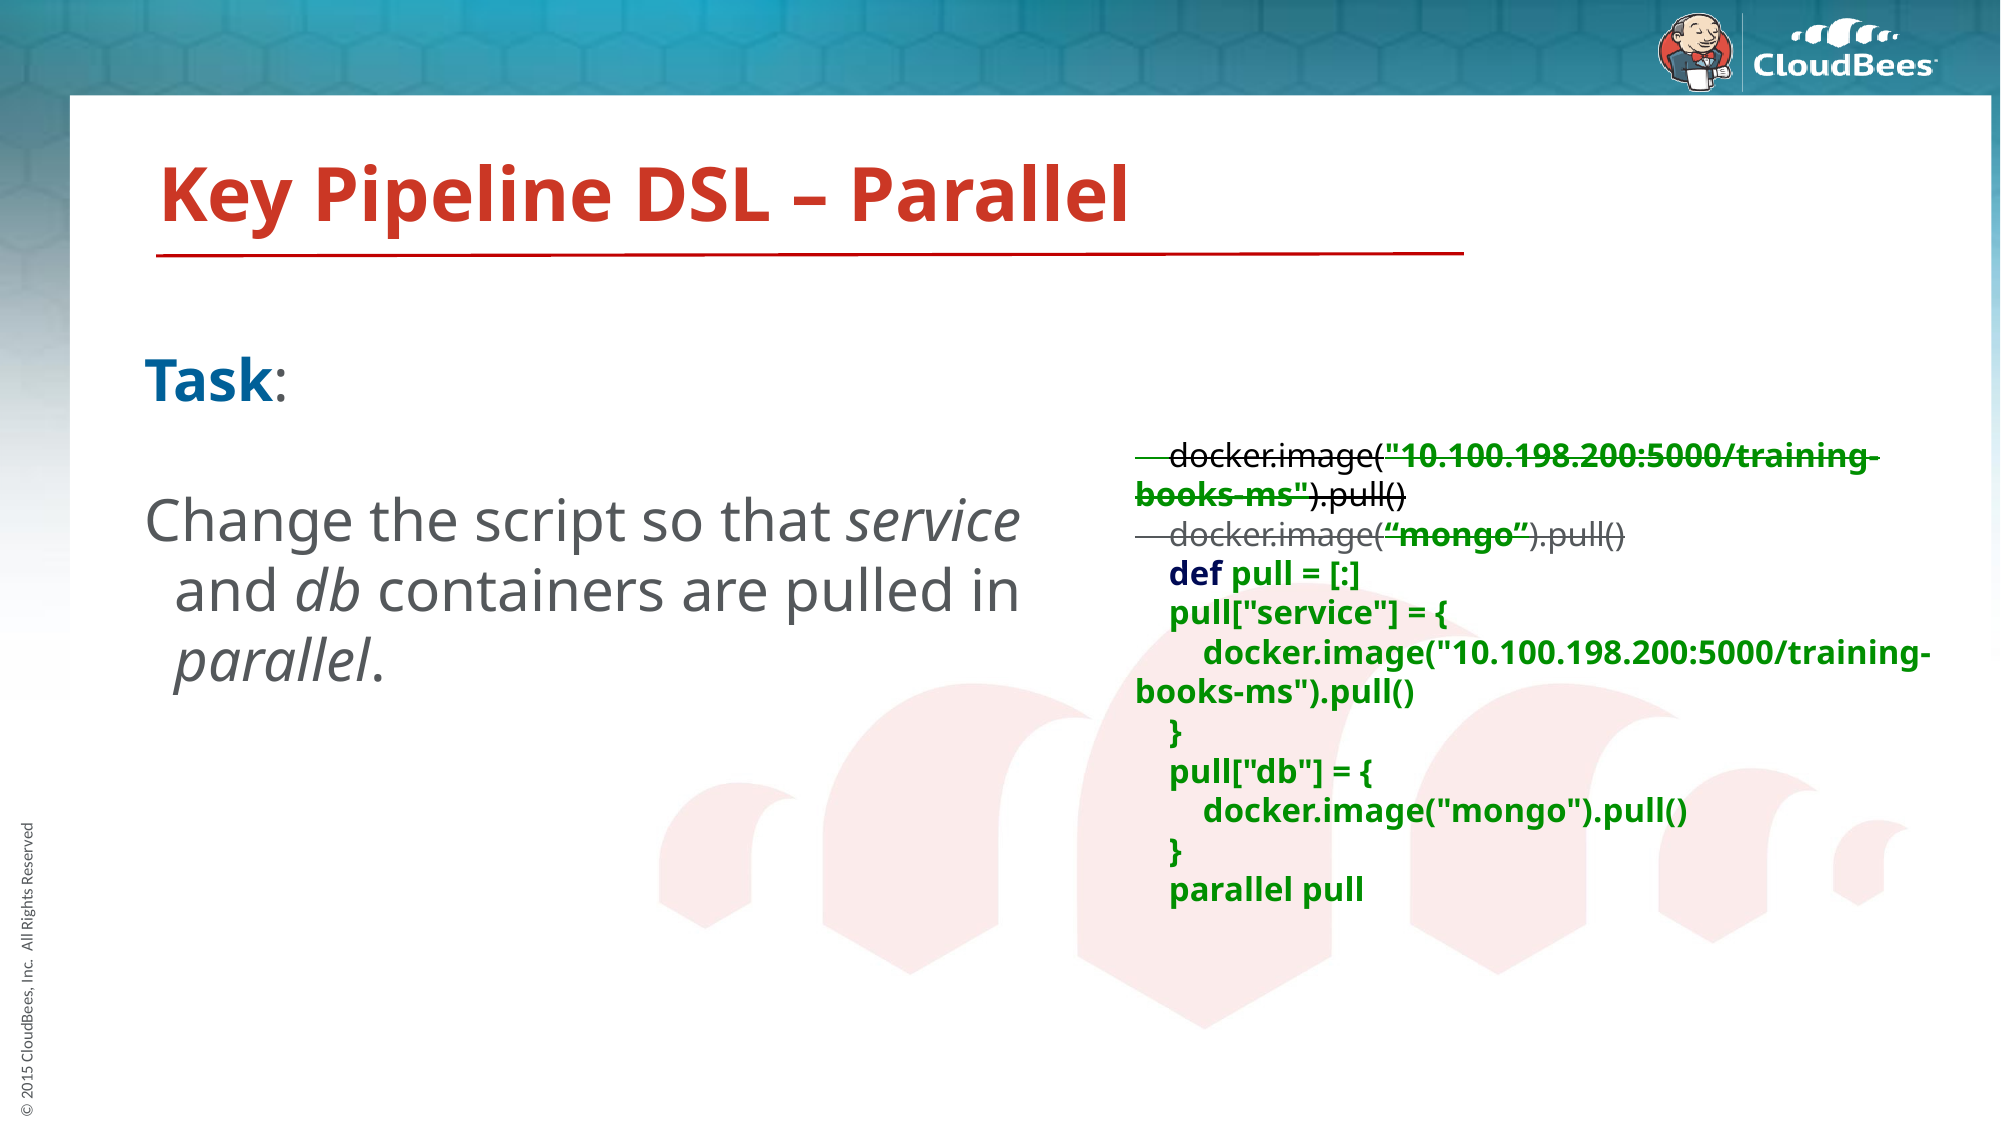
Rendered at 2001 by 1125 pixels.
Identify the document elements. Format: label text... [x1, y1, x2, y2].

list Task: Change the script so that service and db containers are pulled in parallel. [129, 327, 1093, 1072]
text_box Key Pipeline DSL – Parallel [143, 136, 1181, 253]
picture [0, 0, 2001, 1125]
list docker.image("10.100.198.200:5000/training-books-ms").pull() docker.image(“mongo”).pull() def pull = [:] pull["service"] = { docker.image("10.100.198.200:5000/training-books-ms").pull() } pull["db"] = { docker.image("mongo").pull() } parallel pull [1119, 417, 2000, 925]
picture [1093, 559, 1939, 1052]
